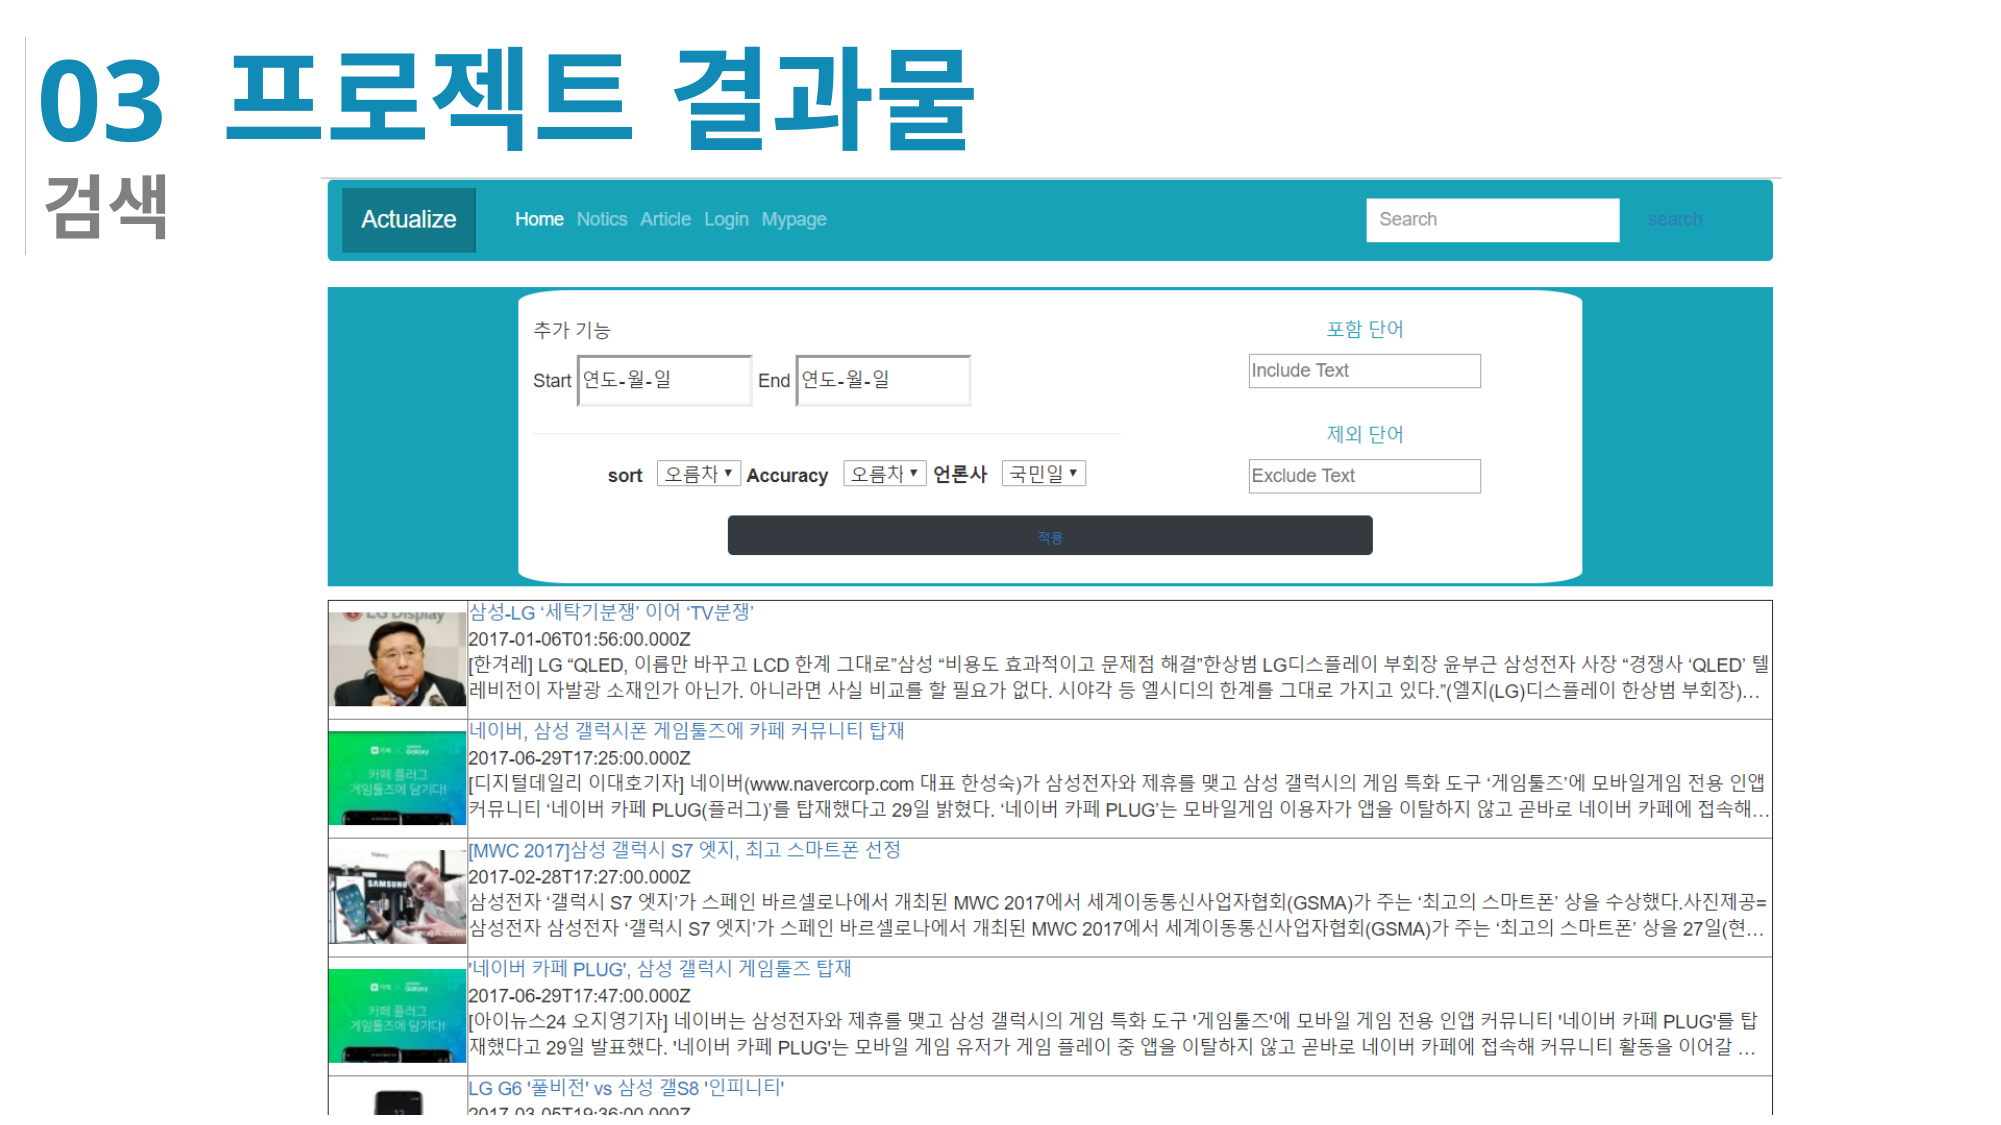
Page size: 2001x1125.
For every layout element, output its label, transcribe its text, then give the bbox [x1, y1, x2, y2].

picture [320, 172, 1782, 1115]
list 검색 [27, 172, 320, 257]
text_box 03 프로젝트 결과물 [22, 21, 1360, 172]
